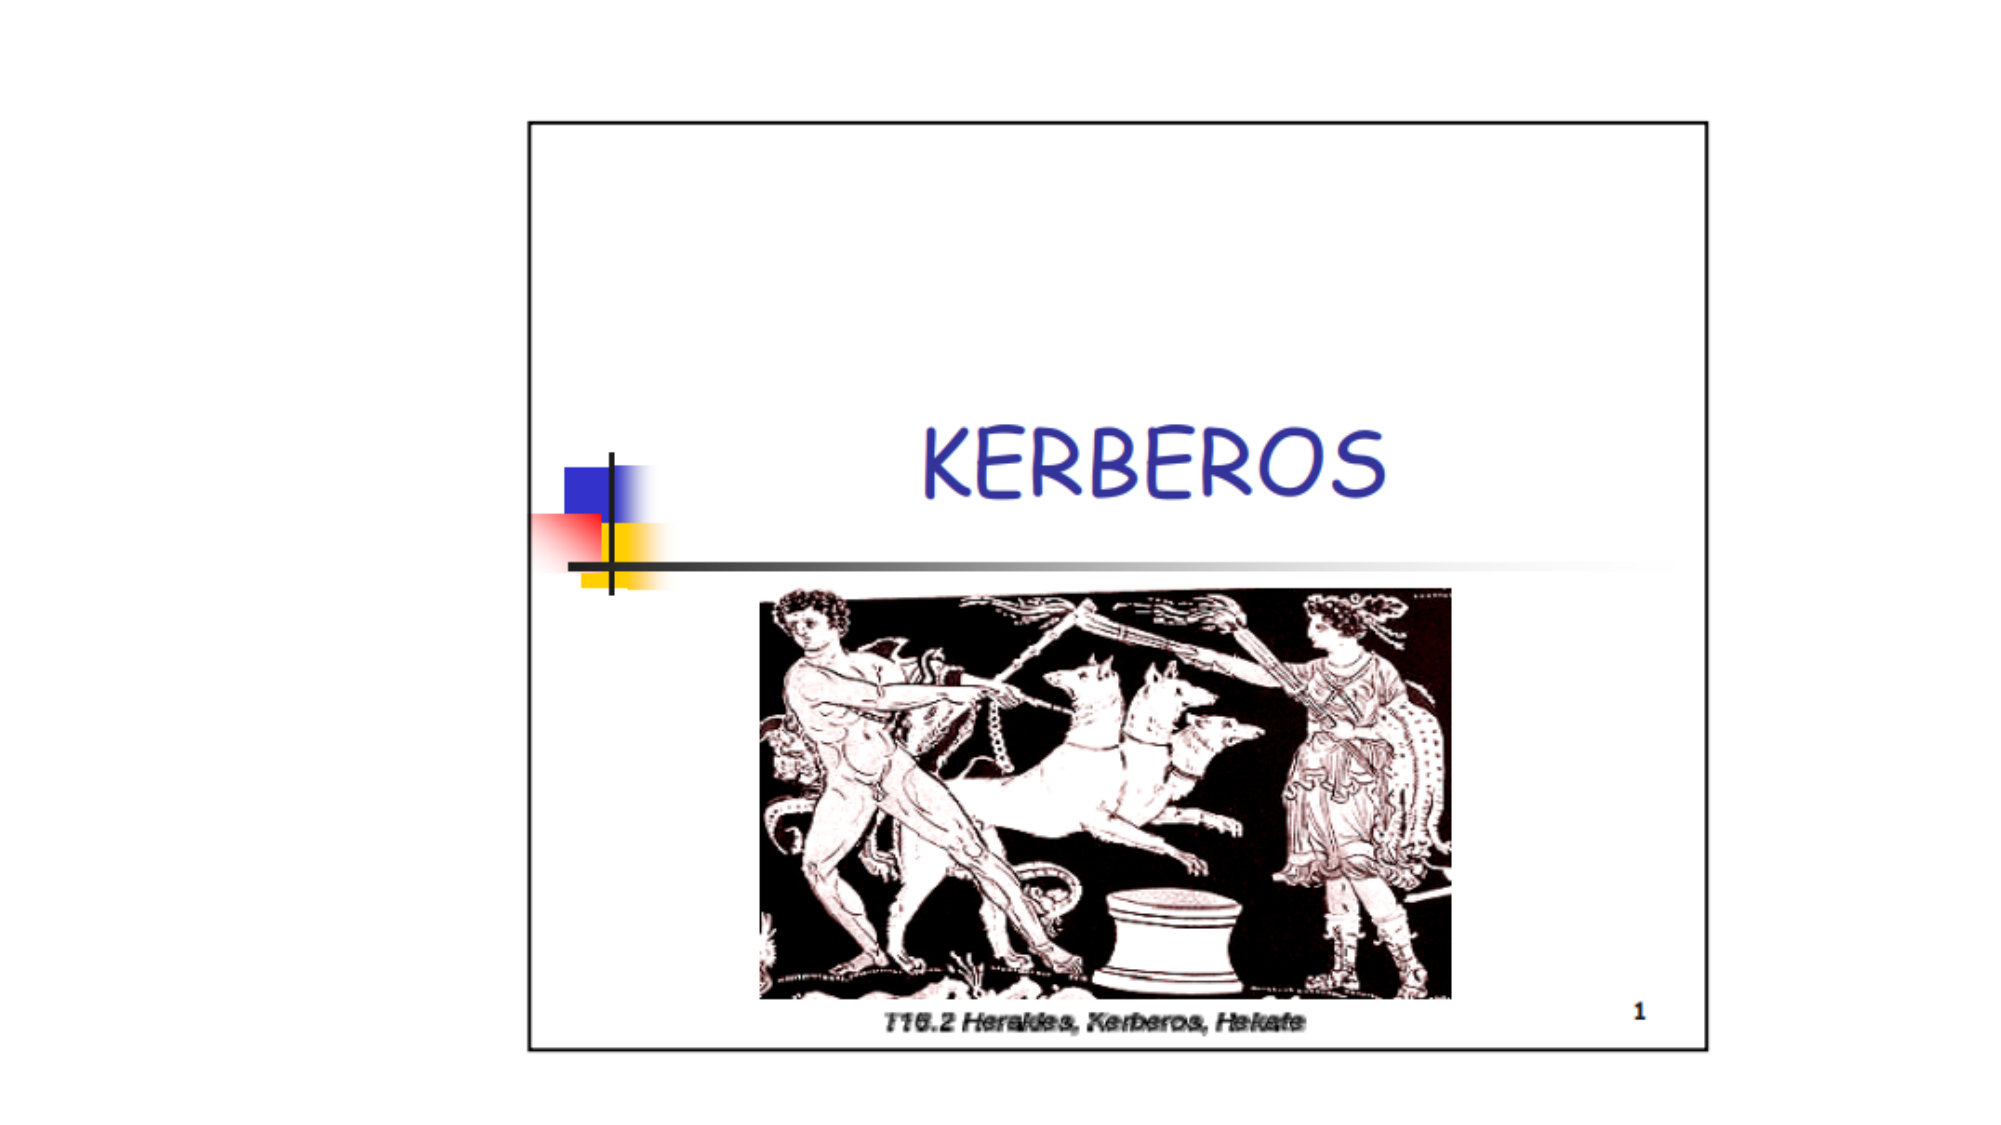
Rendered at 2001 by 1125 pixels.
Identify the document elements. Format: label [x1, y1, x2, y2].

picture [441, 10, 1770, 1115]
